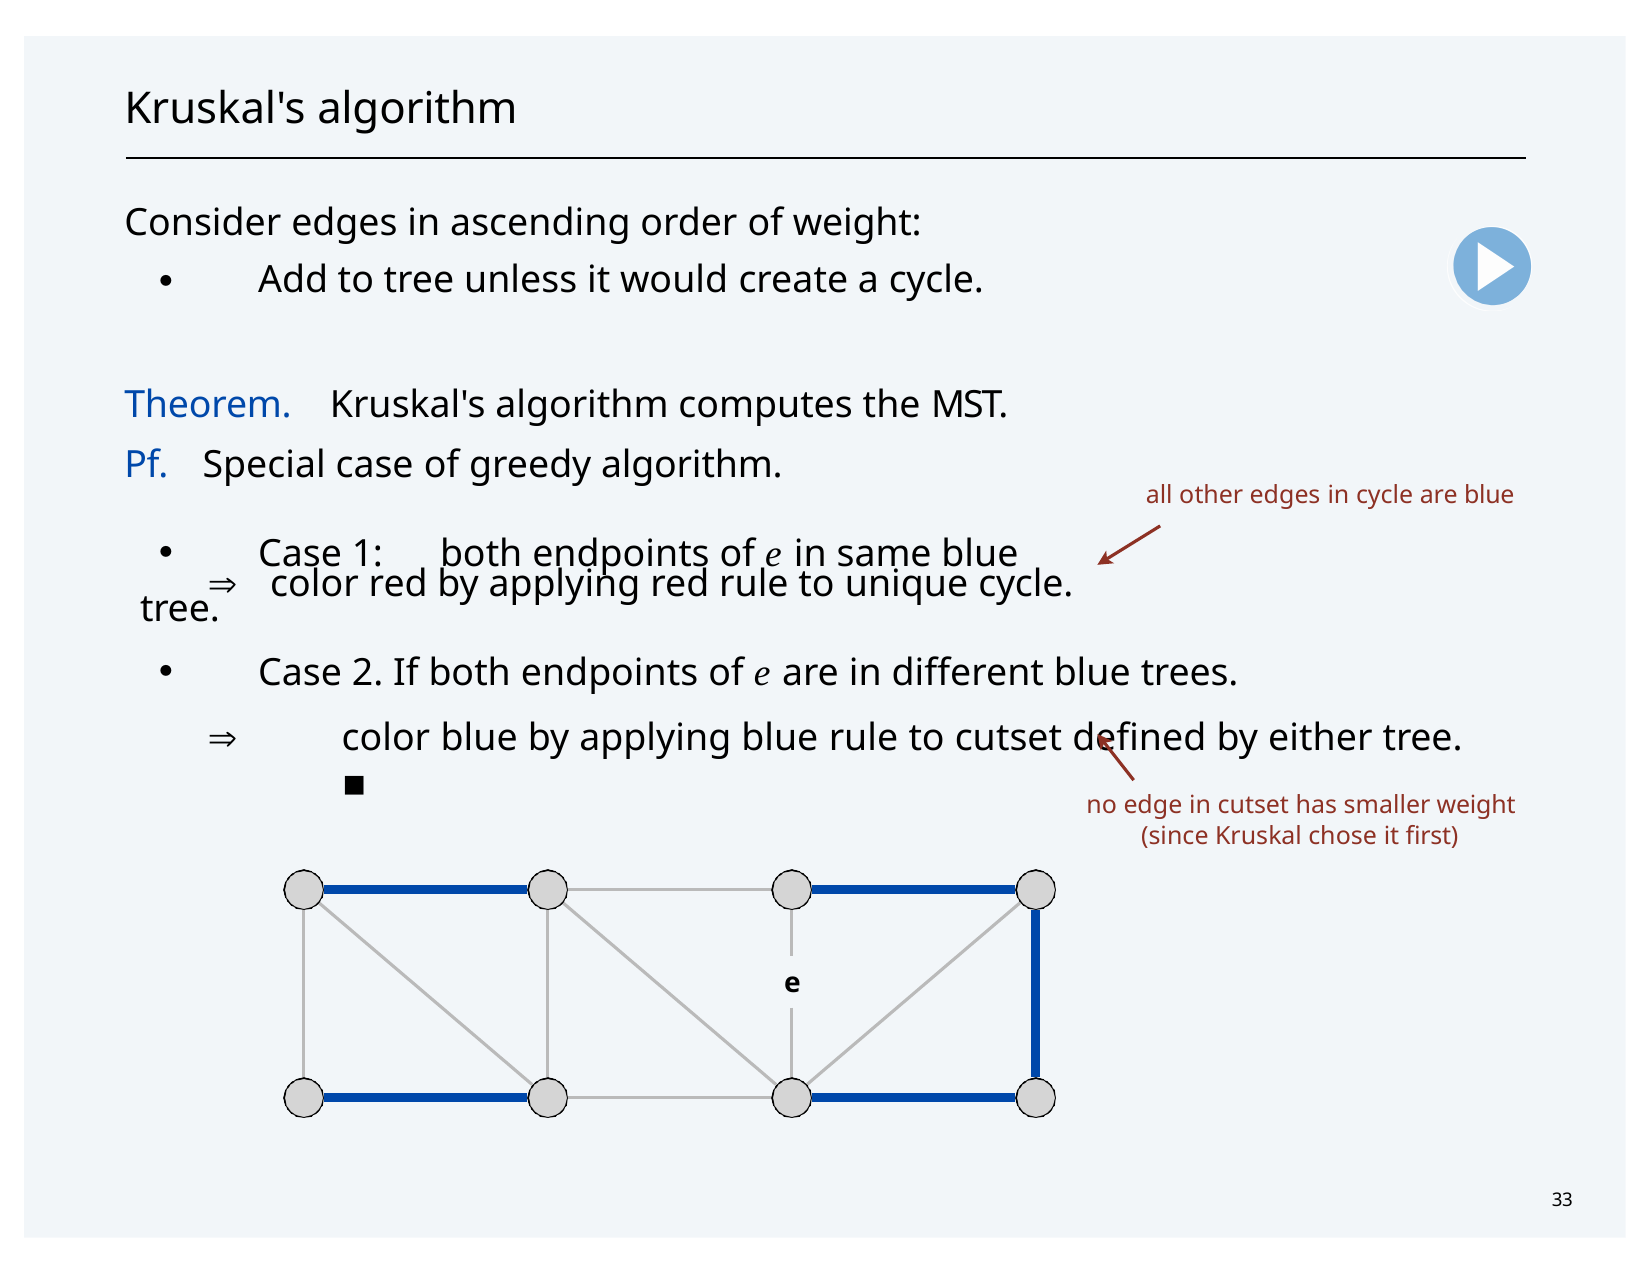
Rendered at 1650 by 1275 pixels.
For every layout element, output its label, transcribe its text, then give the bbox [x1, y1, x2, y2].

slide_number 33 [1545, 1186, 1584, 1275]
title Kruskal's algorithm [122, 77, 917, 199]
text_box all other edges in cycle are blue [1143, 476, 1535, 509]
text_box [1097, 524, 1163, 566]
text_box  color red by applying red rule to unique cycle. [205, 556, 1115, 577]
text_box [1097, 733, 1136, 782]
picture [1446, 225, 1538, 311]
text_box no edge in cutset has smaller weight (since Kruskal chose it first) [1084, 786, 1537, 850]
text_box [282, 869, 1057, 1119]
text_box Consider edges in ascending order of weight: ・Add to tree unless it would create a cycle. Theorem. Kruskal's algorithm computes the MST. Pf. Special case of greedy algorithm. [115, 199, 1041, 485]
text_box ・Case 2. If both endpoints of e are in different blue trees.  color blue by applying blue rule to cutset defined by either tree. ▪ [133, 577, 1488, 804]
text_box ・Case 1: both endpoints of e in same blue tree. [133, 474, 1058, 577]
